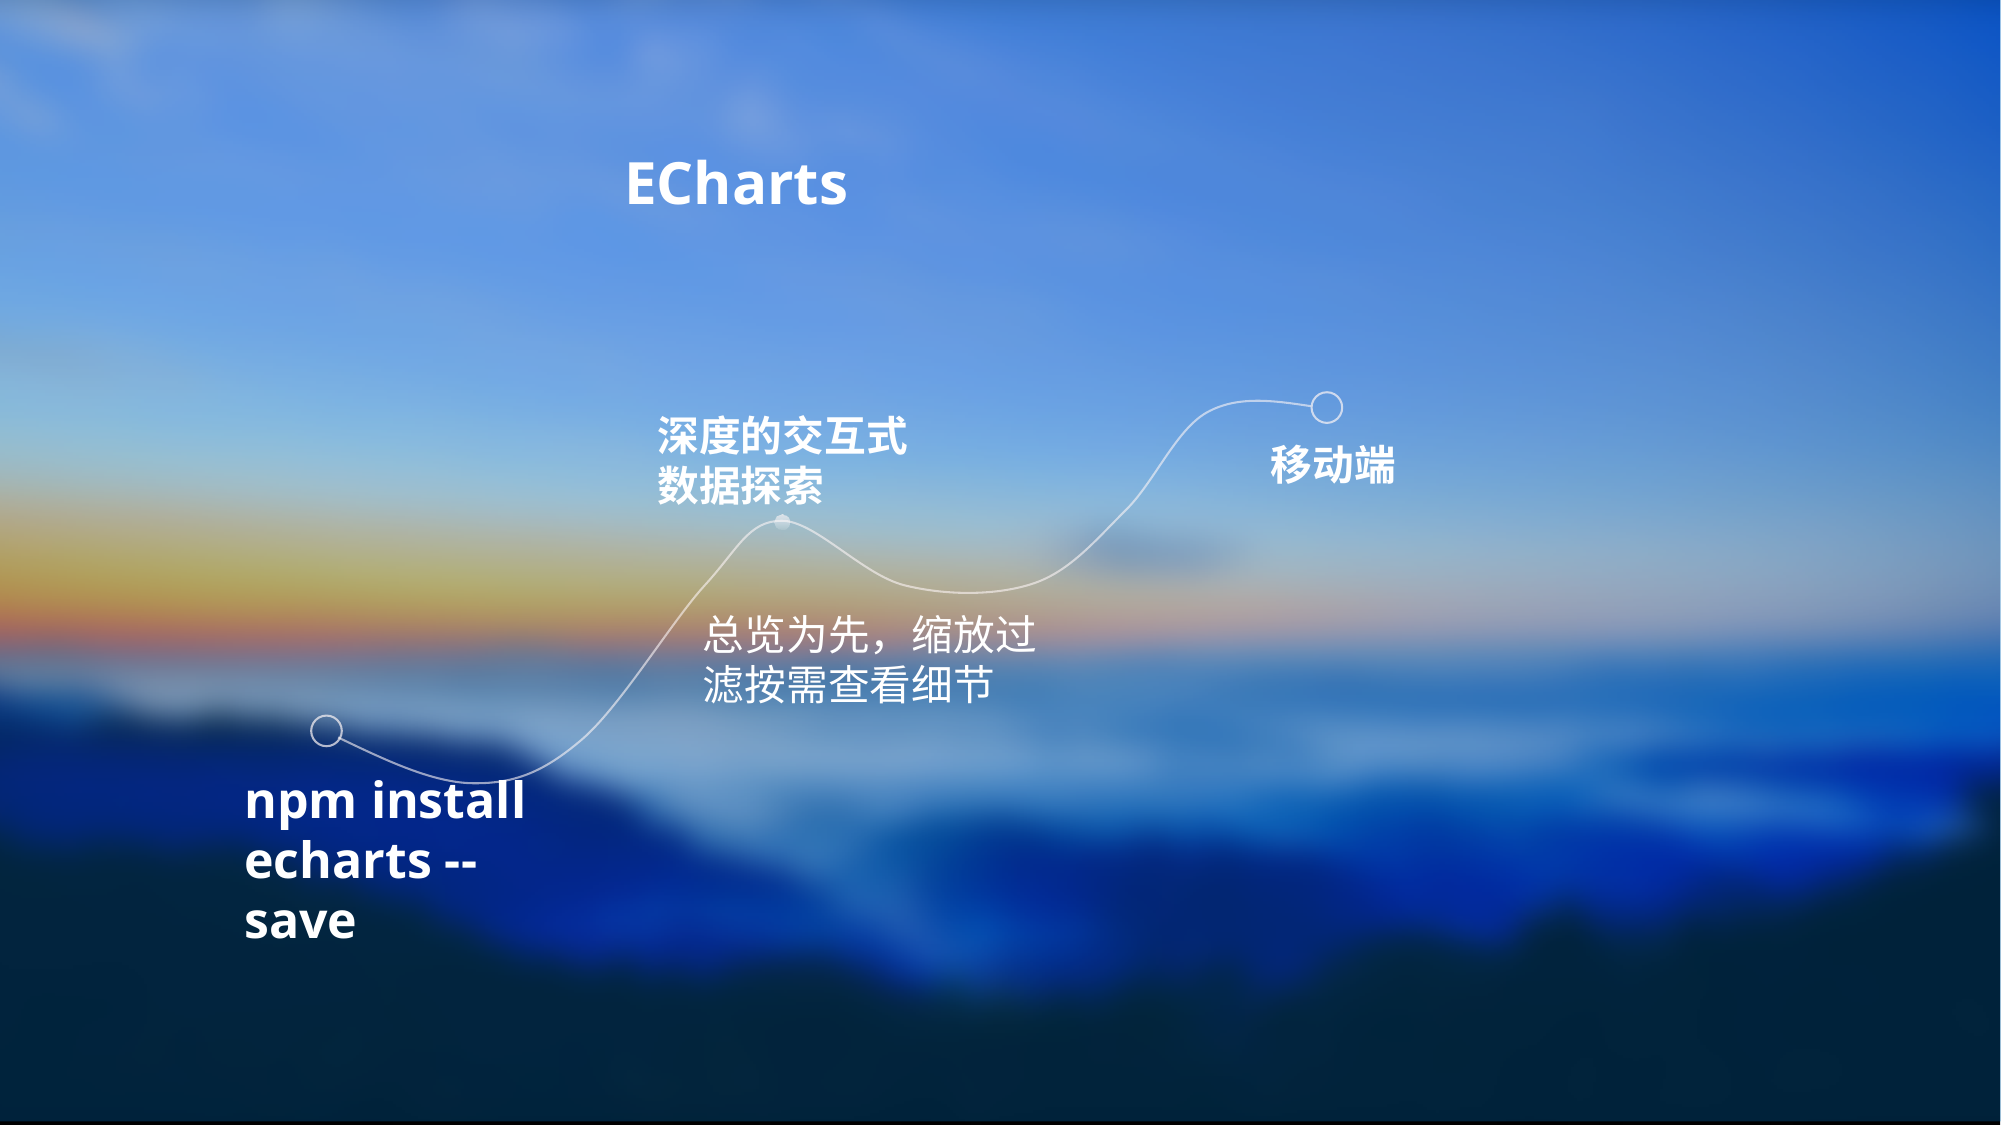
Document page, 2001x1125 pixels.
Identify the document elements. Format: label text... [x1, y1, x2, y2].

text_box ECharts [609, 138, 1494, 224]
picture [0, 0, 2001, 1125]
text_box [229, 392, 1420, 957]
